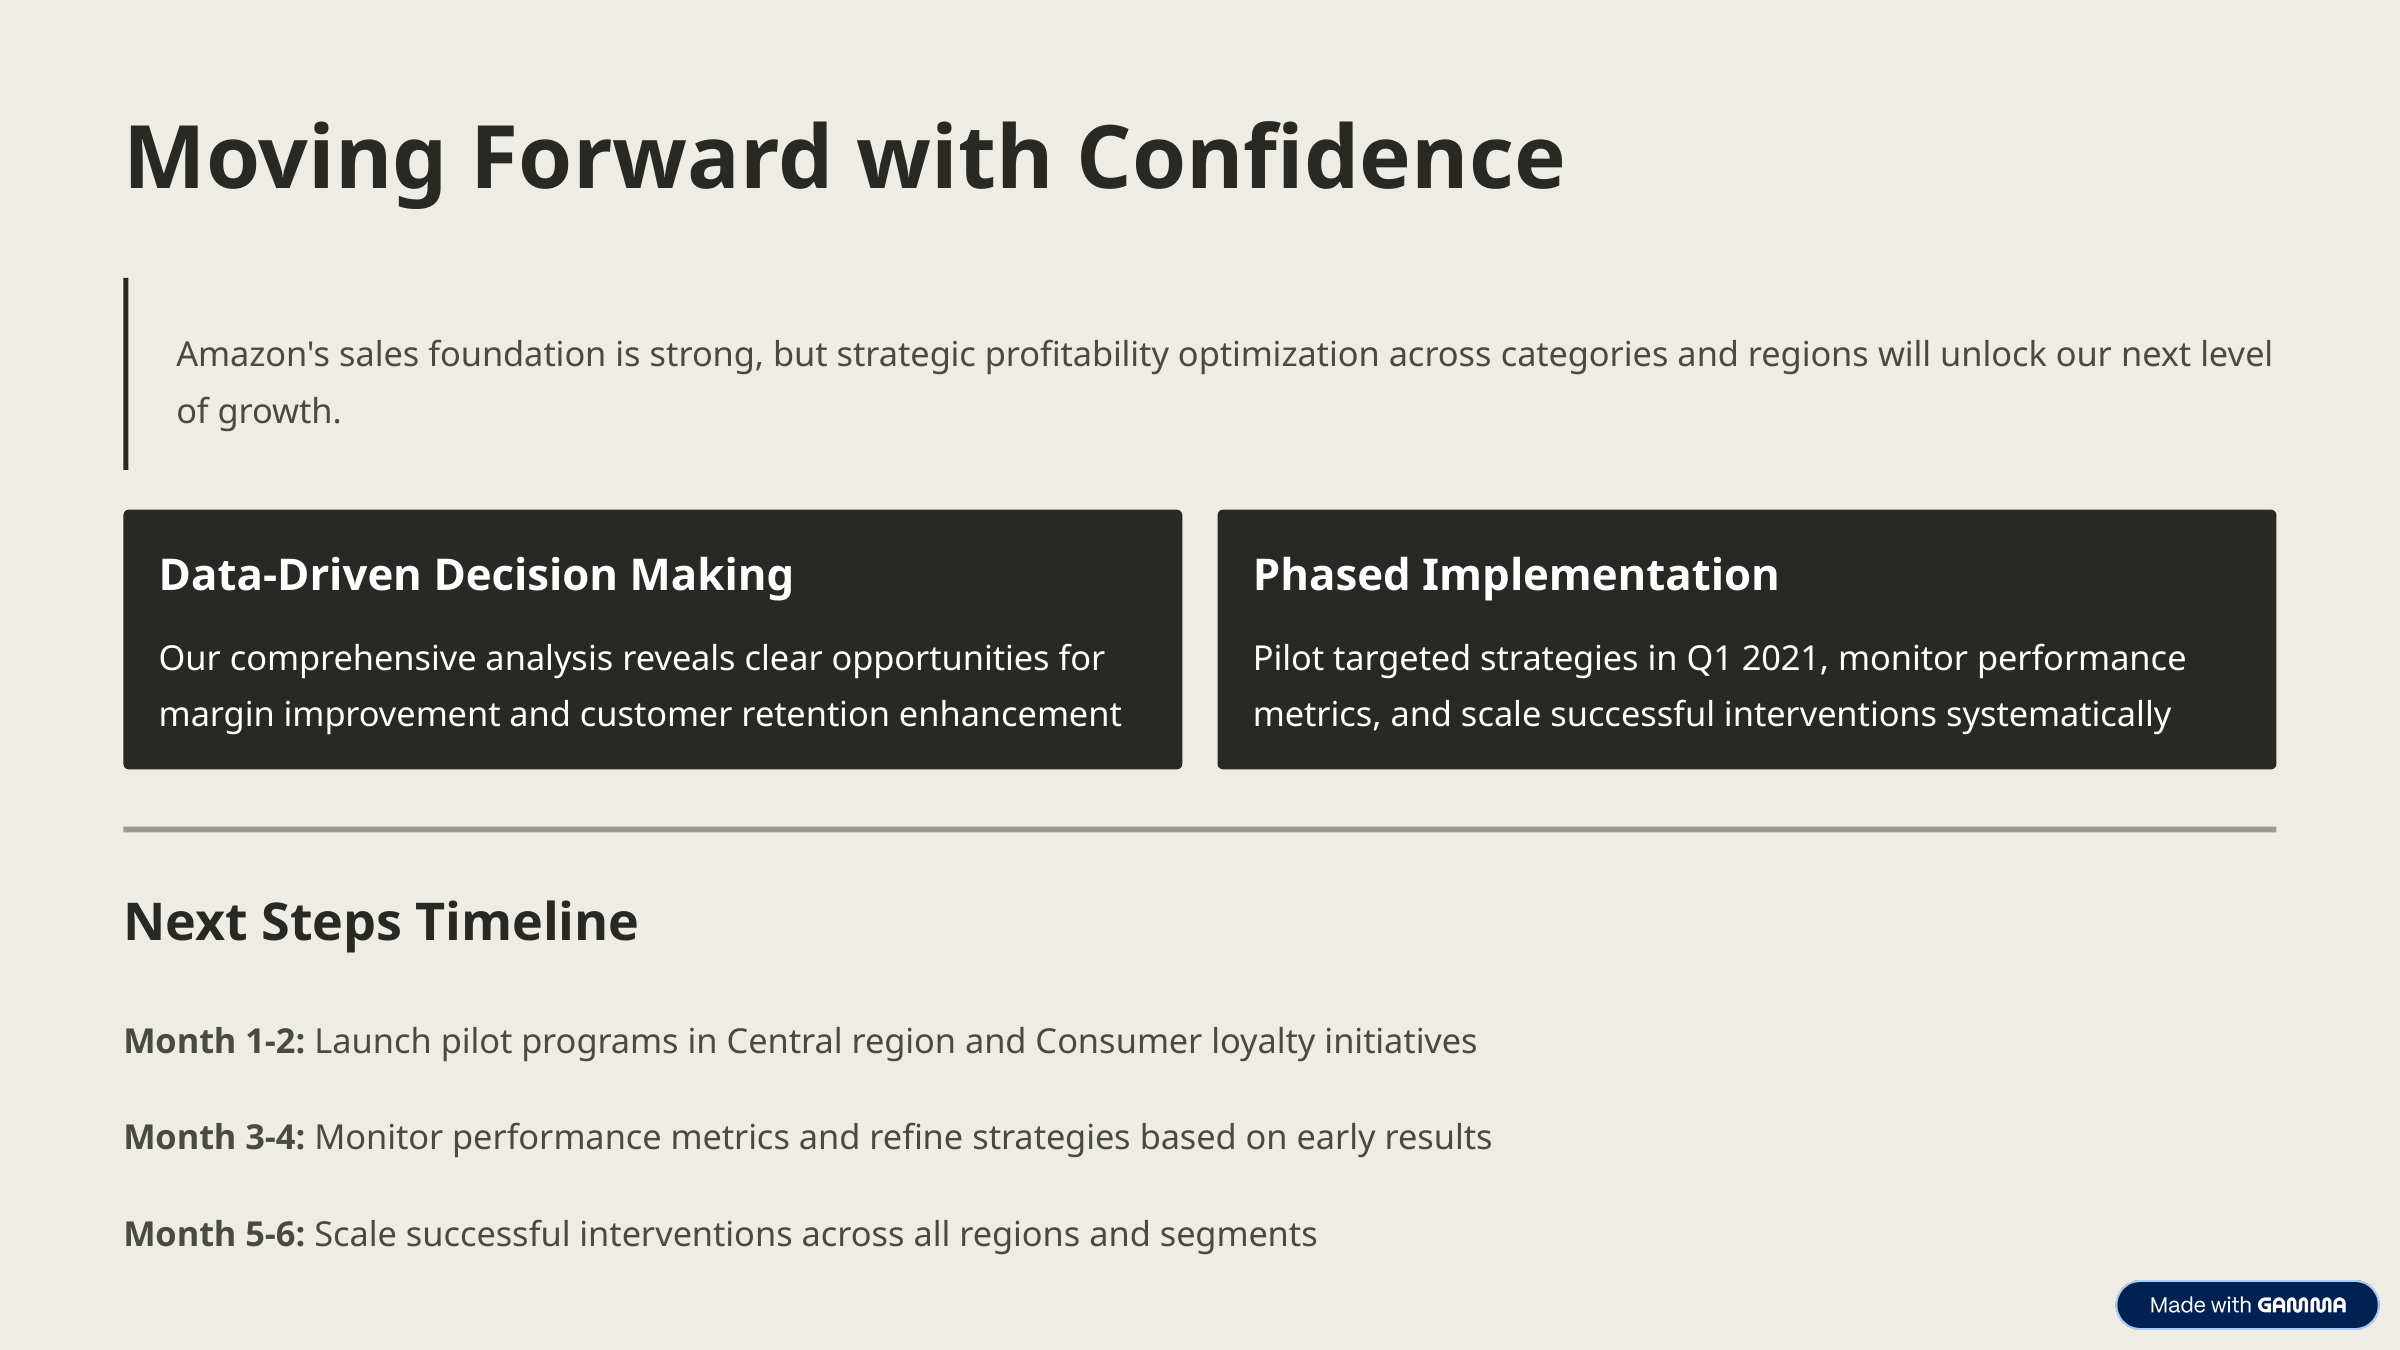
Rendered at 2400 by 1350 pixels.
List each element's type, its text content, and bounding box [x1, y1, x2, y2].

text_box Month 1-2: Launch pilot programs in Central region and Consumer loyalty initiatives [123, 1004, 2277, 1061]
text_box [123, 509, 1183, 770]
text_box Next Steps Timeline [123, 885, 653, 952]
picture [2106, 1271, 2389, 1339]
text_box Amazon's sales foundation is strong, but strategic profitability optimization across categories and regions will unlock our next level of growth. [176, 317, 2277, 431]
text_box [1217, 509, 2277, 770]
text_box Moving Forward with Confidence [123, 97, 1436, 208]
text_box Data-Driven Decision Making [158, 545, 742, 601]
text_box Month 3-4: Monitor performance metrics and refine strategies based on early results [123, 1100, 2277, 1157]
text_box [123, 826, 2277, 833]
text_box Month 5-6: Scale successful interventions across all regions and segments [123, 1196, 2277, 1253]
text_box [123, 277, 129, 470]
text_box Our comprehensive analysis reveals clear opportunities for margin improvement and customer retention enhancement [158, 621, 1147, 735]
text_box Pilot targeted strategies in Q1 2021, monitor performance metrics, and scale successful interventions systematically [1252, 621, 2242, 735]
text_box Phased Implementation [1252, 545, 1722, 601]
